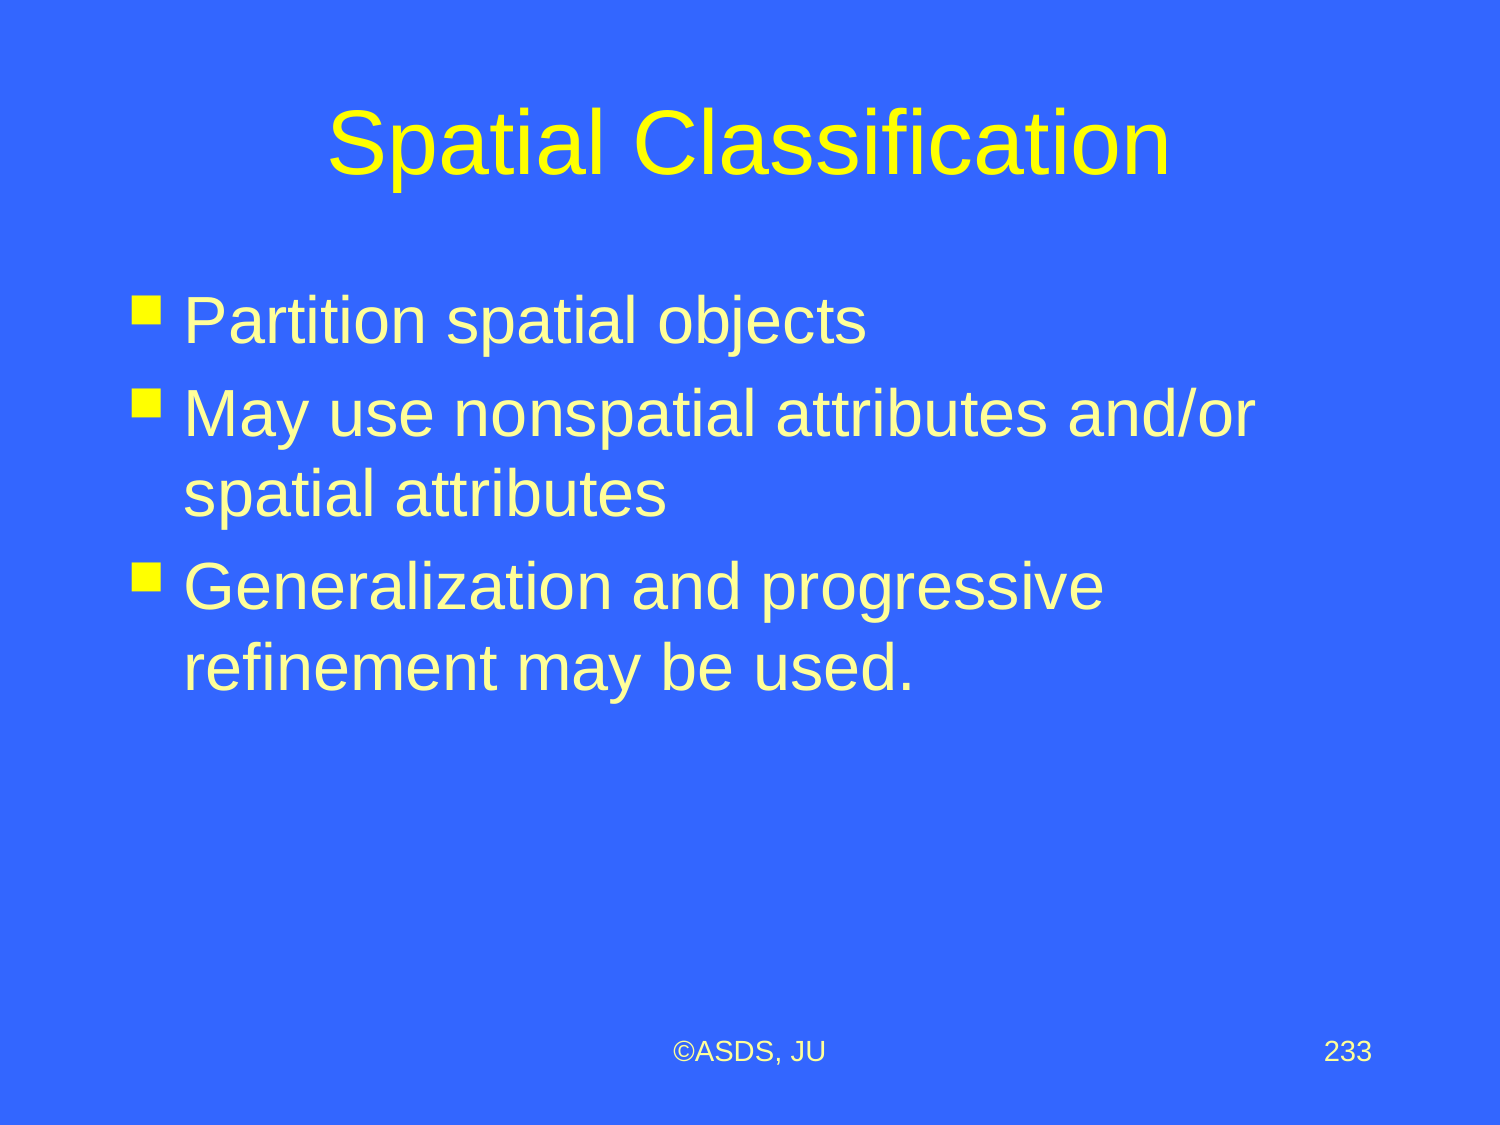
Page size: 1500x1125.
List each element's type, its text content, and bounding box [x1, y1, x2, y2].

title Spatial Classification [112, 37, 1388, 238]
footer ©ASDS, JU [511, 1024, 988, 1101]
list Partition spatial objects May use nonspatial attributes and/or spatial attributes Generalization and progressive refinement may be used. [111, 268, 1388, 1001]
slide_number 233 [1074, 1024, 1388, 1101]
